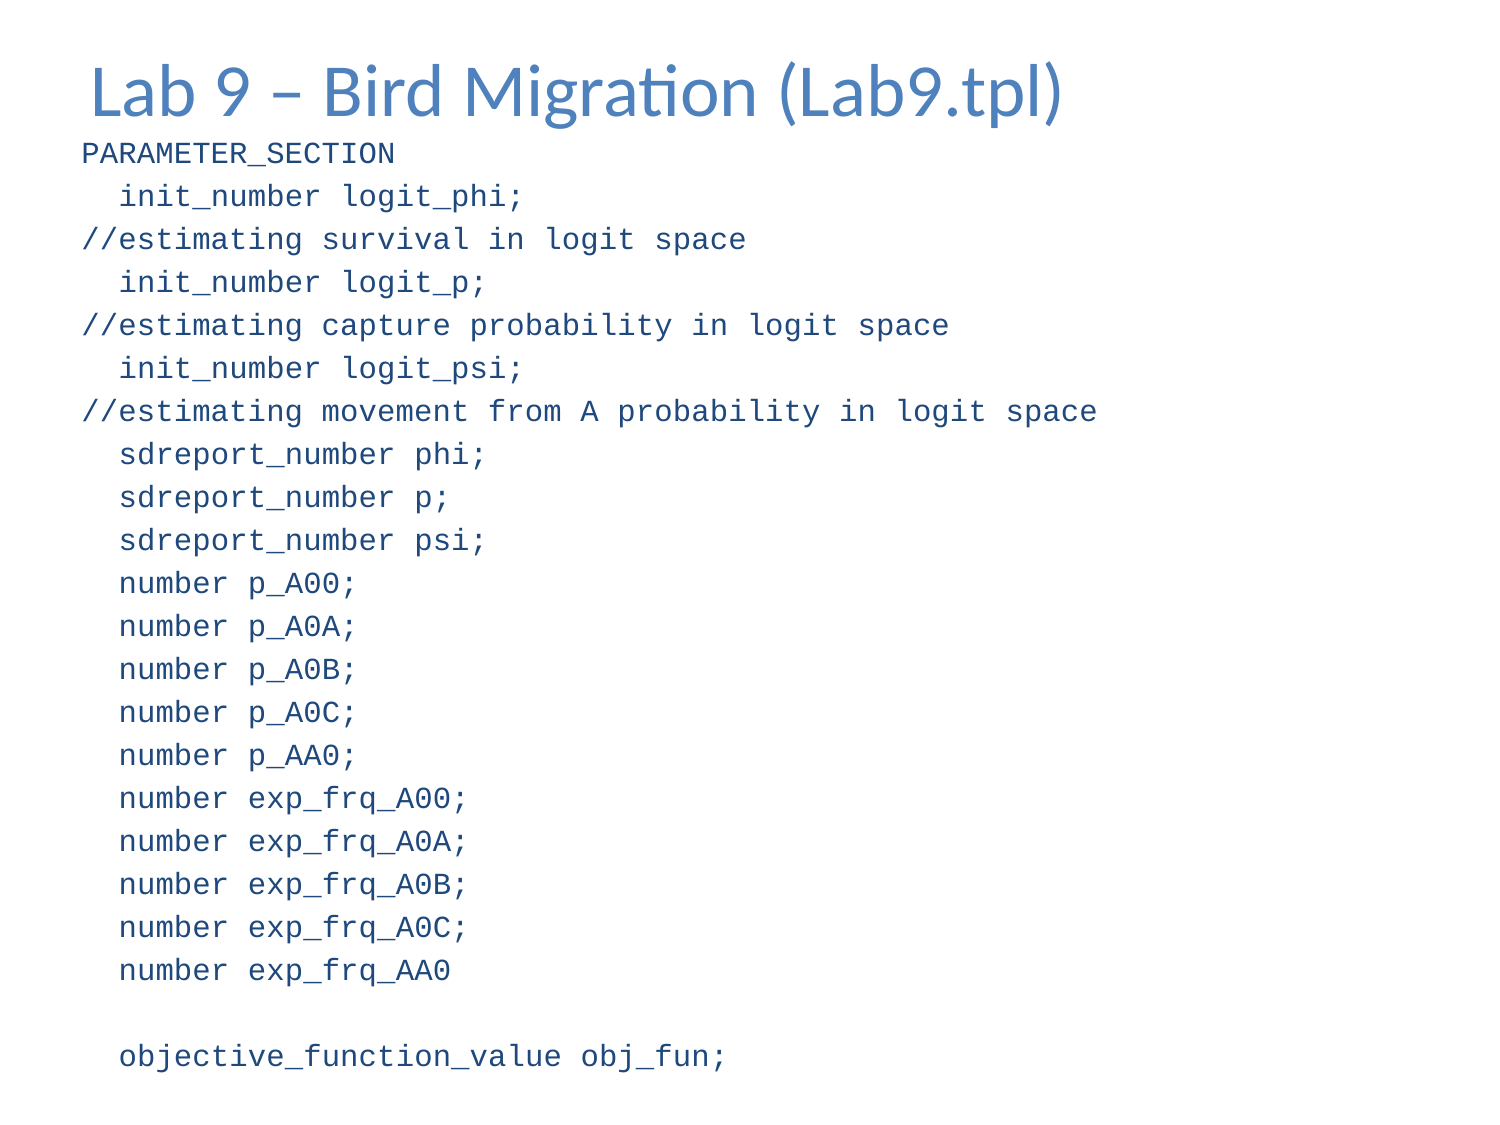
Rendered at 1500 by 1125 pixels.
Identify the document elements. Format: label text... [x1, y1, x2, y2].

list PARAMETER_SECTION init_number logit_phi; //estimating survival in logit space init_number logit_p; //estimating capture probability in logit space init_number logit_psi; //estimating movement from A probability in logit space sdreport_number phi; sdreport_number p; sdreport_number psi; number p_A00; number p_A0A; number p_A0B; number p_A0C; number p_AA0; number exp_frq_A00; number exp_frq_A0A; number exp_frq_A0B; number exp_frq_A0C; number exp_frq_AA0 objective_function_value obj_fun; [0, 125, 1500, 1090]
title Lab 9 – Bird Migration (Lab9.tpl) [75, 30, 1425, 125]
